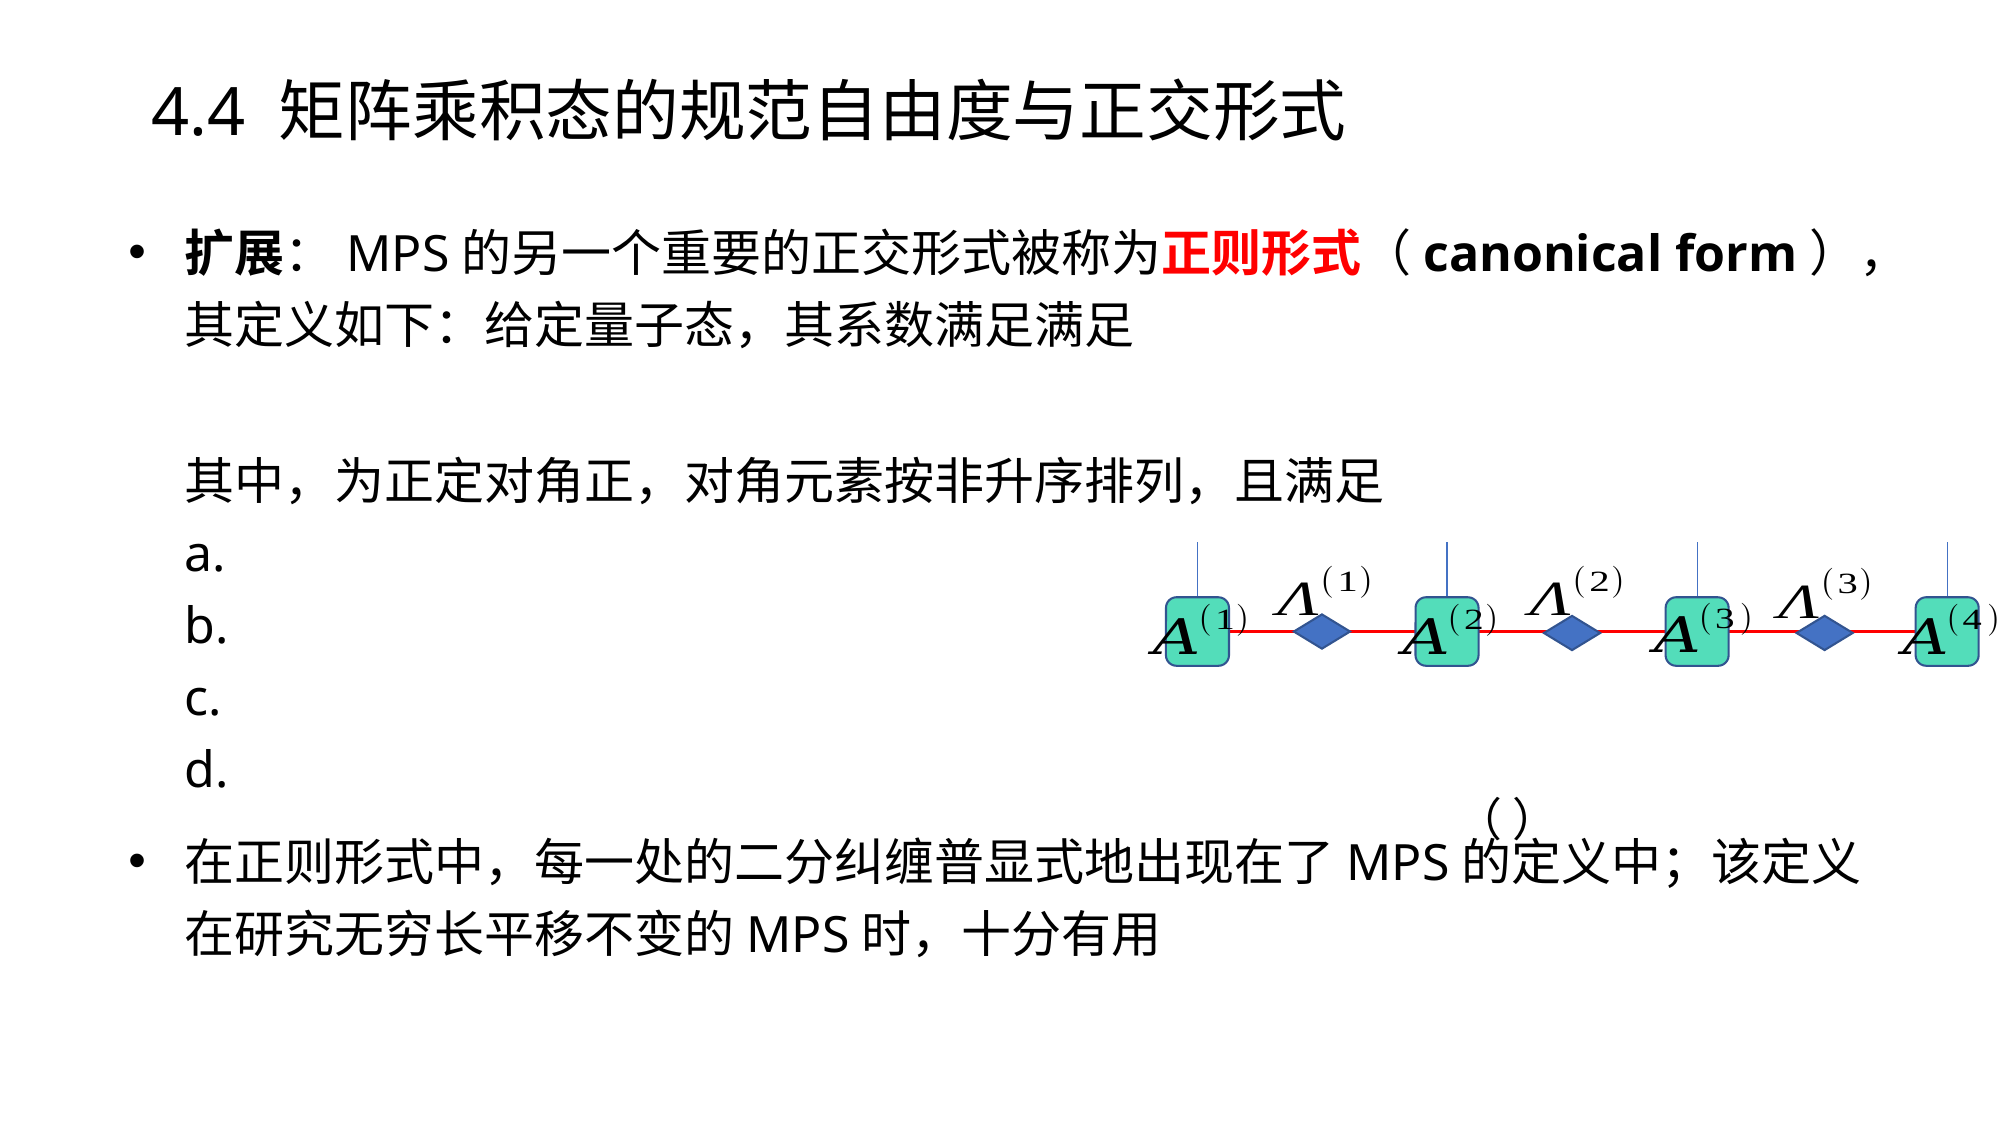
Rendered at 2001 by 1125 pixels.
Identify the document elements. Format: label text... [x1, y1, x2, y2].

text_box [1144, 542, 2000, 666]
text_box 4.4 矩阵乘积态的规范自由度与正交形式 [136, 61, 1888, 157]
